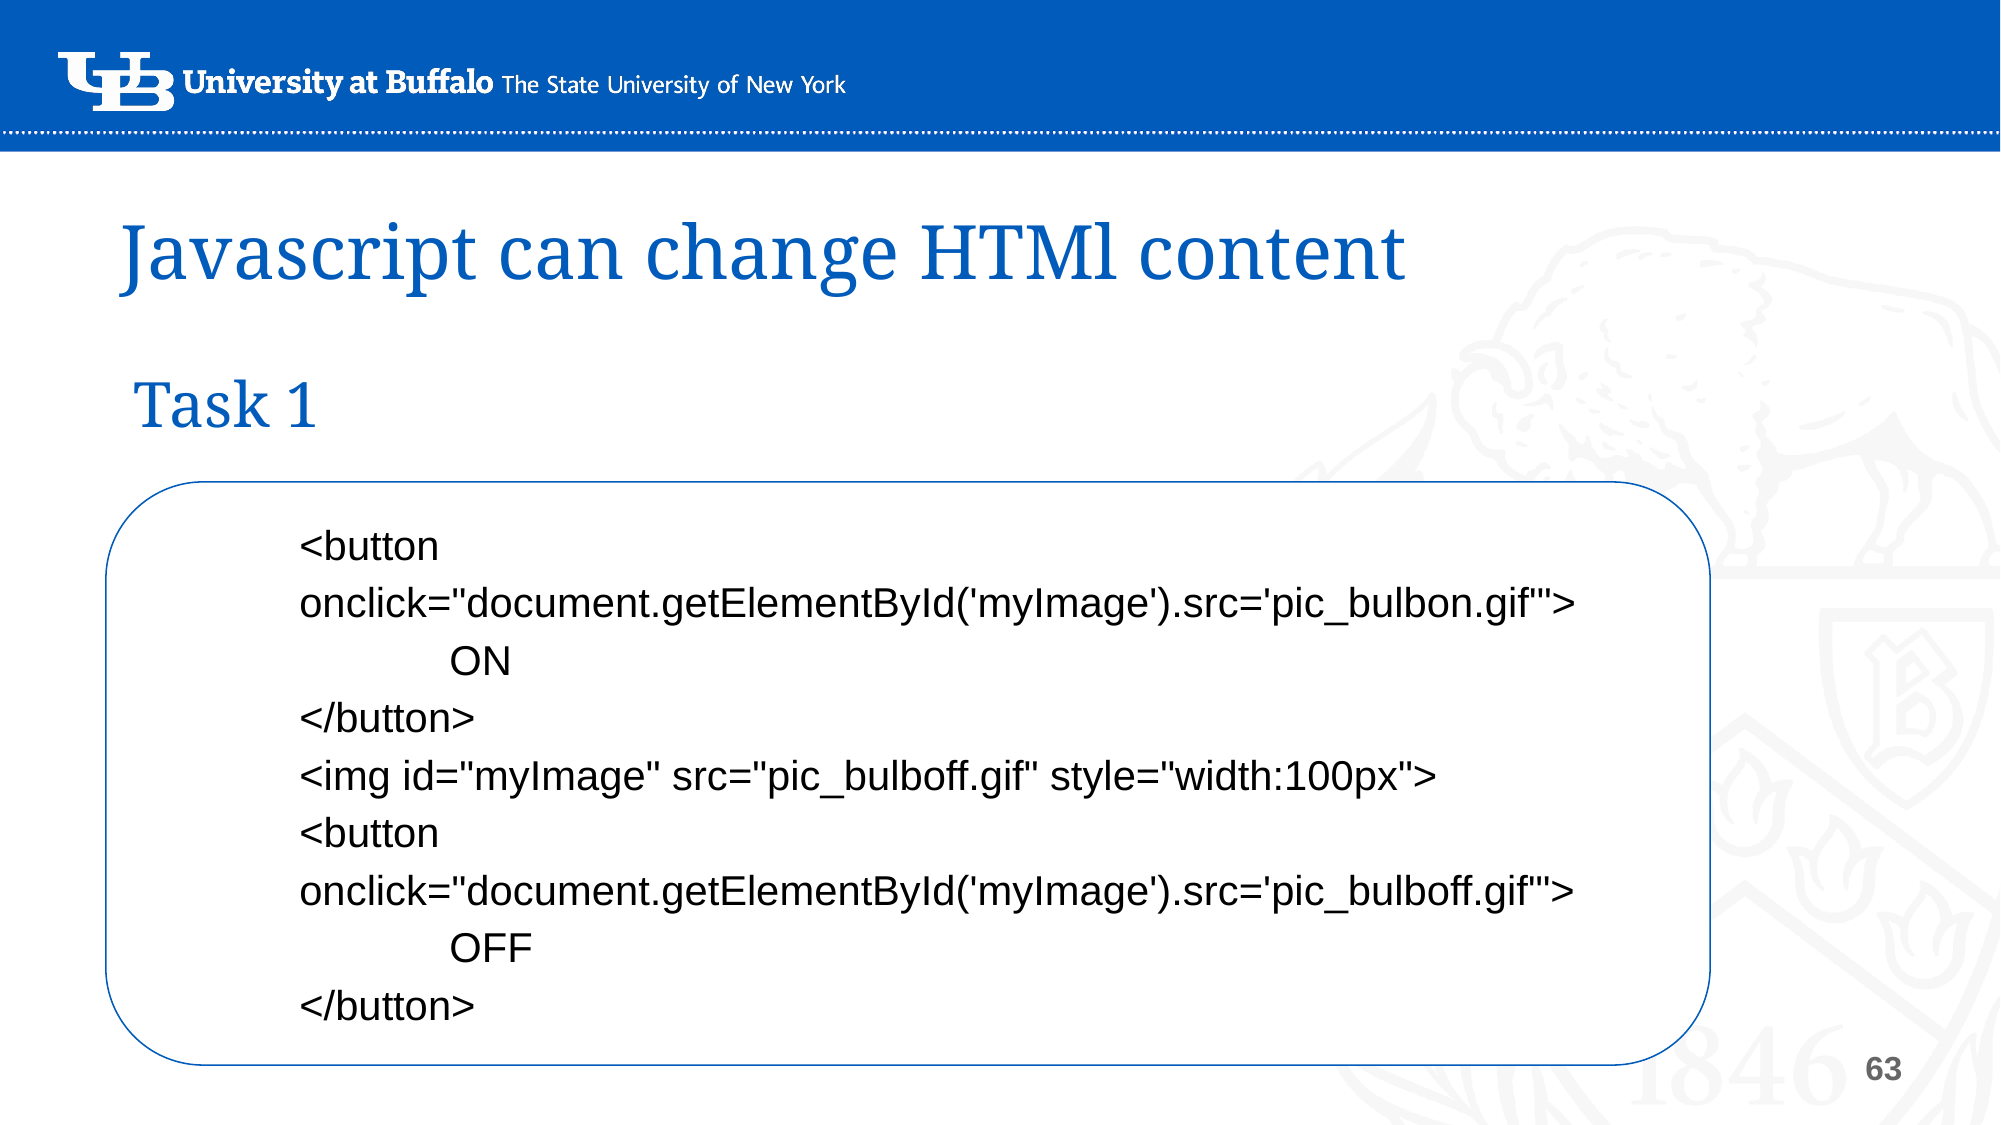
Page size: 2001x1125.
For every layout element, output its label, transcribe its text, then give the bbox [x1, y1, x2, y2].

footer ‹#› [1242, 1036, 1918, 1097]
text_box Javascript can change HTMl content [105, 199, 1646, 311]
picture [0, 0, 2001, 1125]
text_box Task 1 [118, 350, 1046, 440]
text_box <button onclick="document.getElementById('myImage').src='pic_bulbon.gif'"> ON </button> <img id="myImage" src="pic_bulboff.gif" style="width:100px"> <button onclick="document.getElementById('myImage').src='pic_bulboff.gif'"> OFF </button> [105, 481, 1711, 1066]
